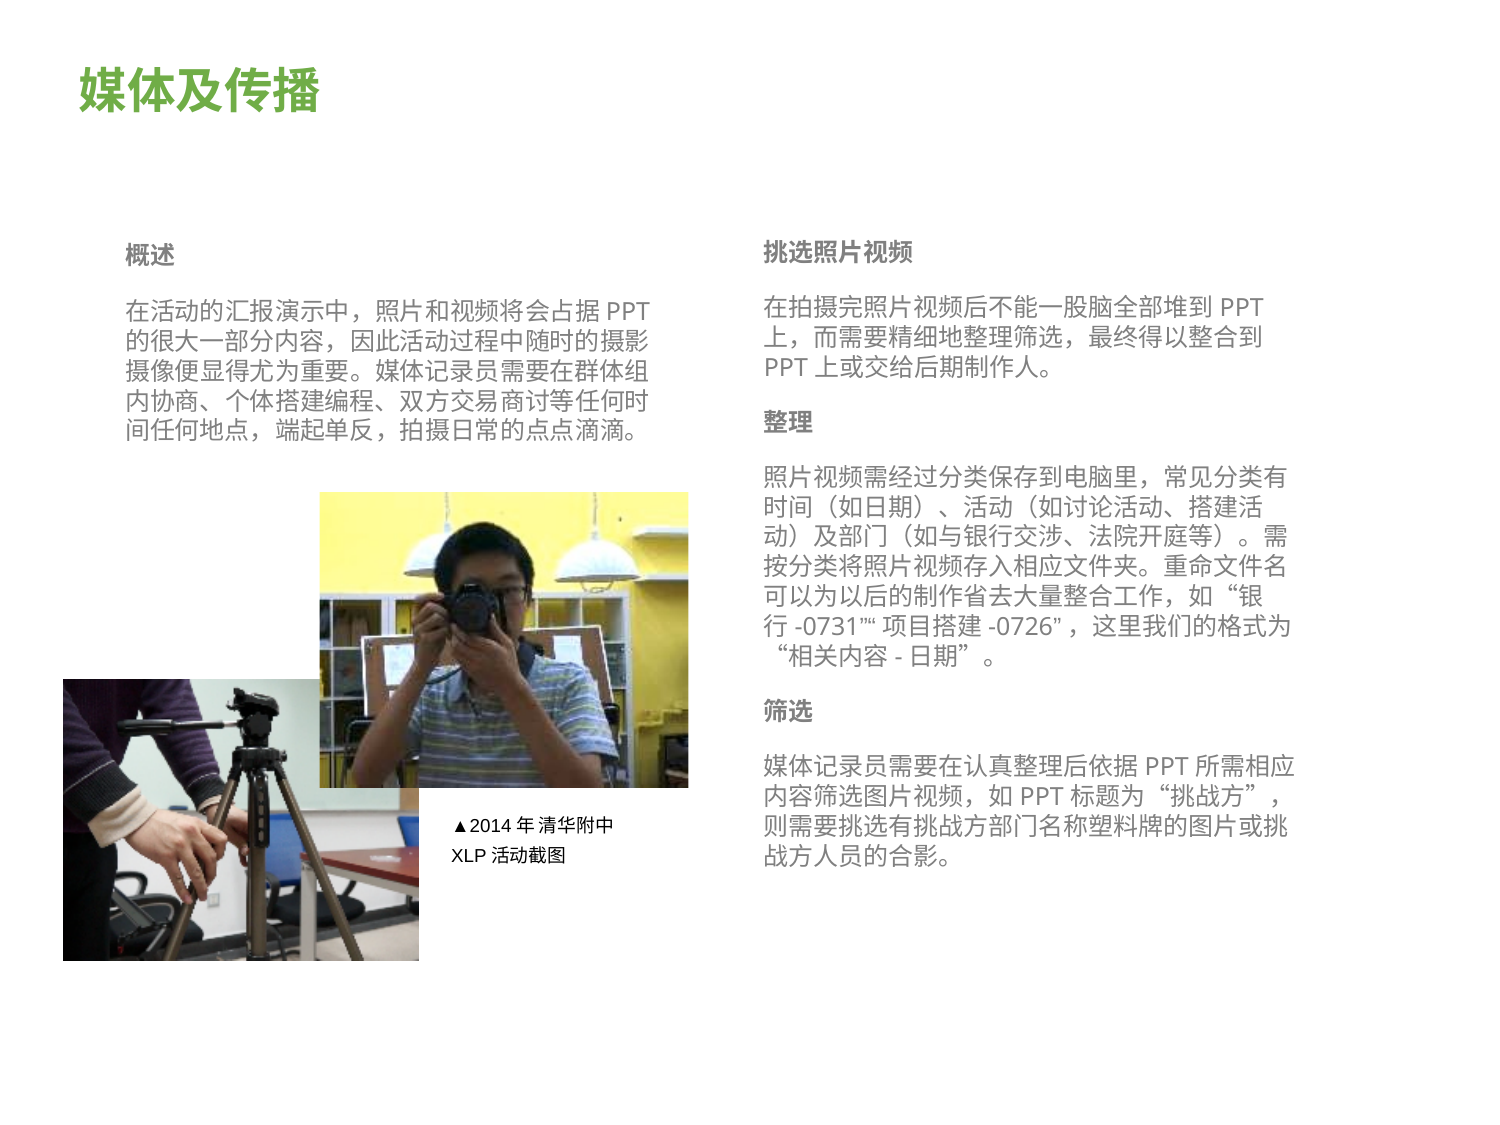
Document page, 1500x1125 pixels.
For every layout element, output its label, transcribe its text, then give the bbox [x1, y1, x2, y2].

picture [63, 492, 689, 961]
text_box 挑选照片视频 在拍摄完照片视频后不能一股脑全部堆到PPT上，而需要精细地整理筛选，最终得以整合到PPT上或交给后期制作人。 整理 照片视频需经过分类保存到电脑里，常见分类有时间（如日期）、活动（如讨论活动、搭建活动）及部门（如与银行交涉、法院开庭等）。需按分类将照片视频存入相应文件夹。重命文件名可以为以后的制作省去大量整合工作，如“银行-0731”“项目搭建-0726”，这里我们的格式为“相关内容-日期”。 筛选 媒体记录员需要在认真整理后依据PPT所需相应内容筛选图片视频，如PPT标题为“挑战方”，则需要挑选有挑战方部门名称塑料牌的图片或挑战方人员的合影。 [678, 228, 1317, 1114]
title 媒体及传播 [63, 59, 1414, 127]
text_box 概述 在活动的汇报演示中，照片和视频将会占据PPT的很大一部分内容，因此活动过程中随时的摄影摄像便显得尤为重要。媒体记录员需要在群体组内协商、个体搭建编程、双方交易商讨等任何时间任何地点，端起单反，拍摄日常的点点滴滴。 [39, 232, 678, 551]
text_box ▲2014年 清华附中XLP活动截图 [436, 800, 655, 874]
